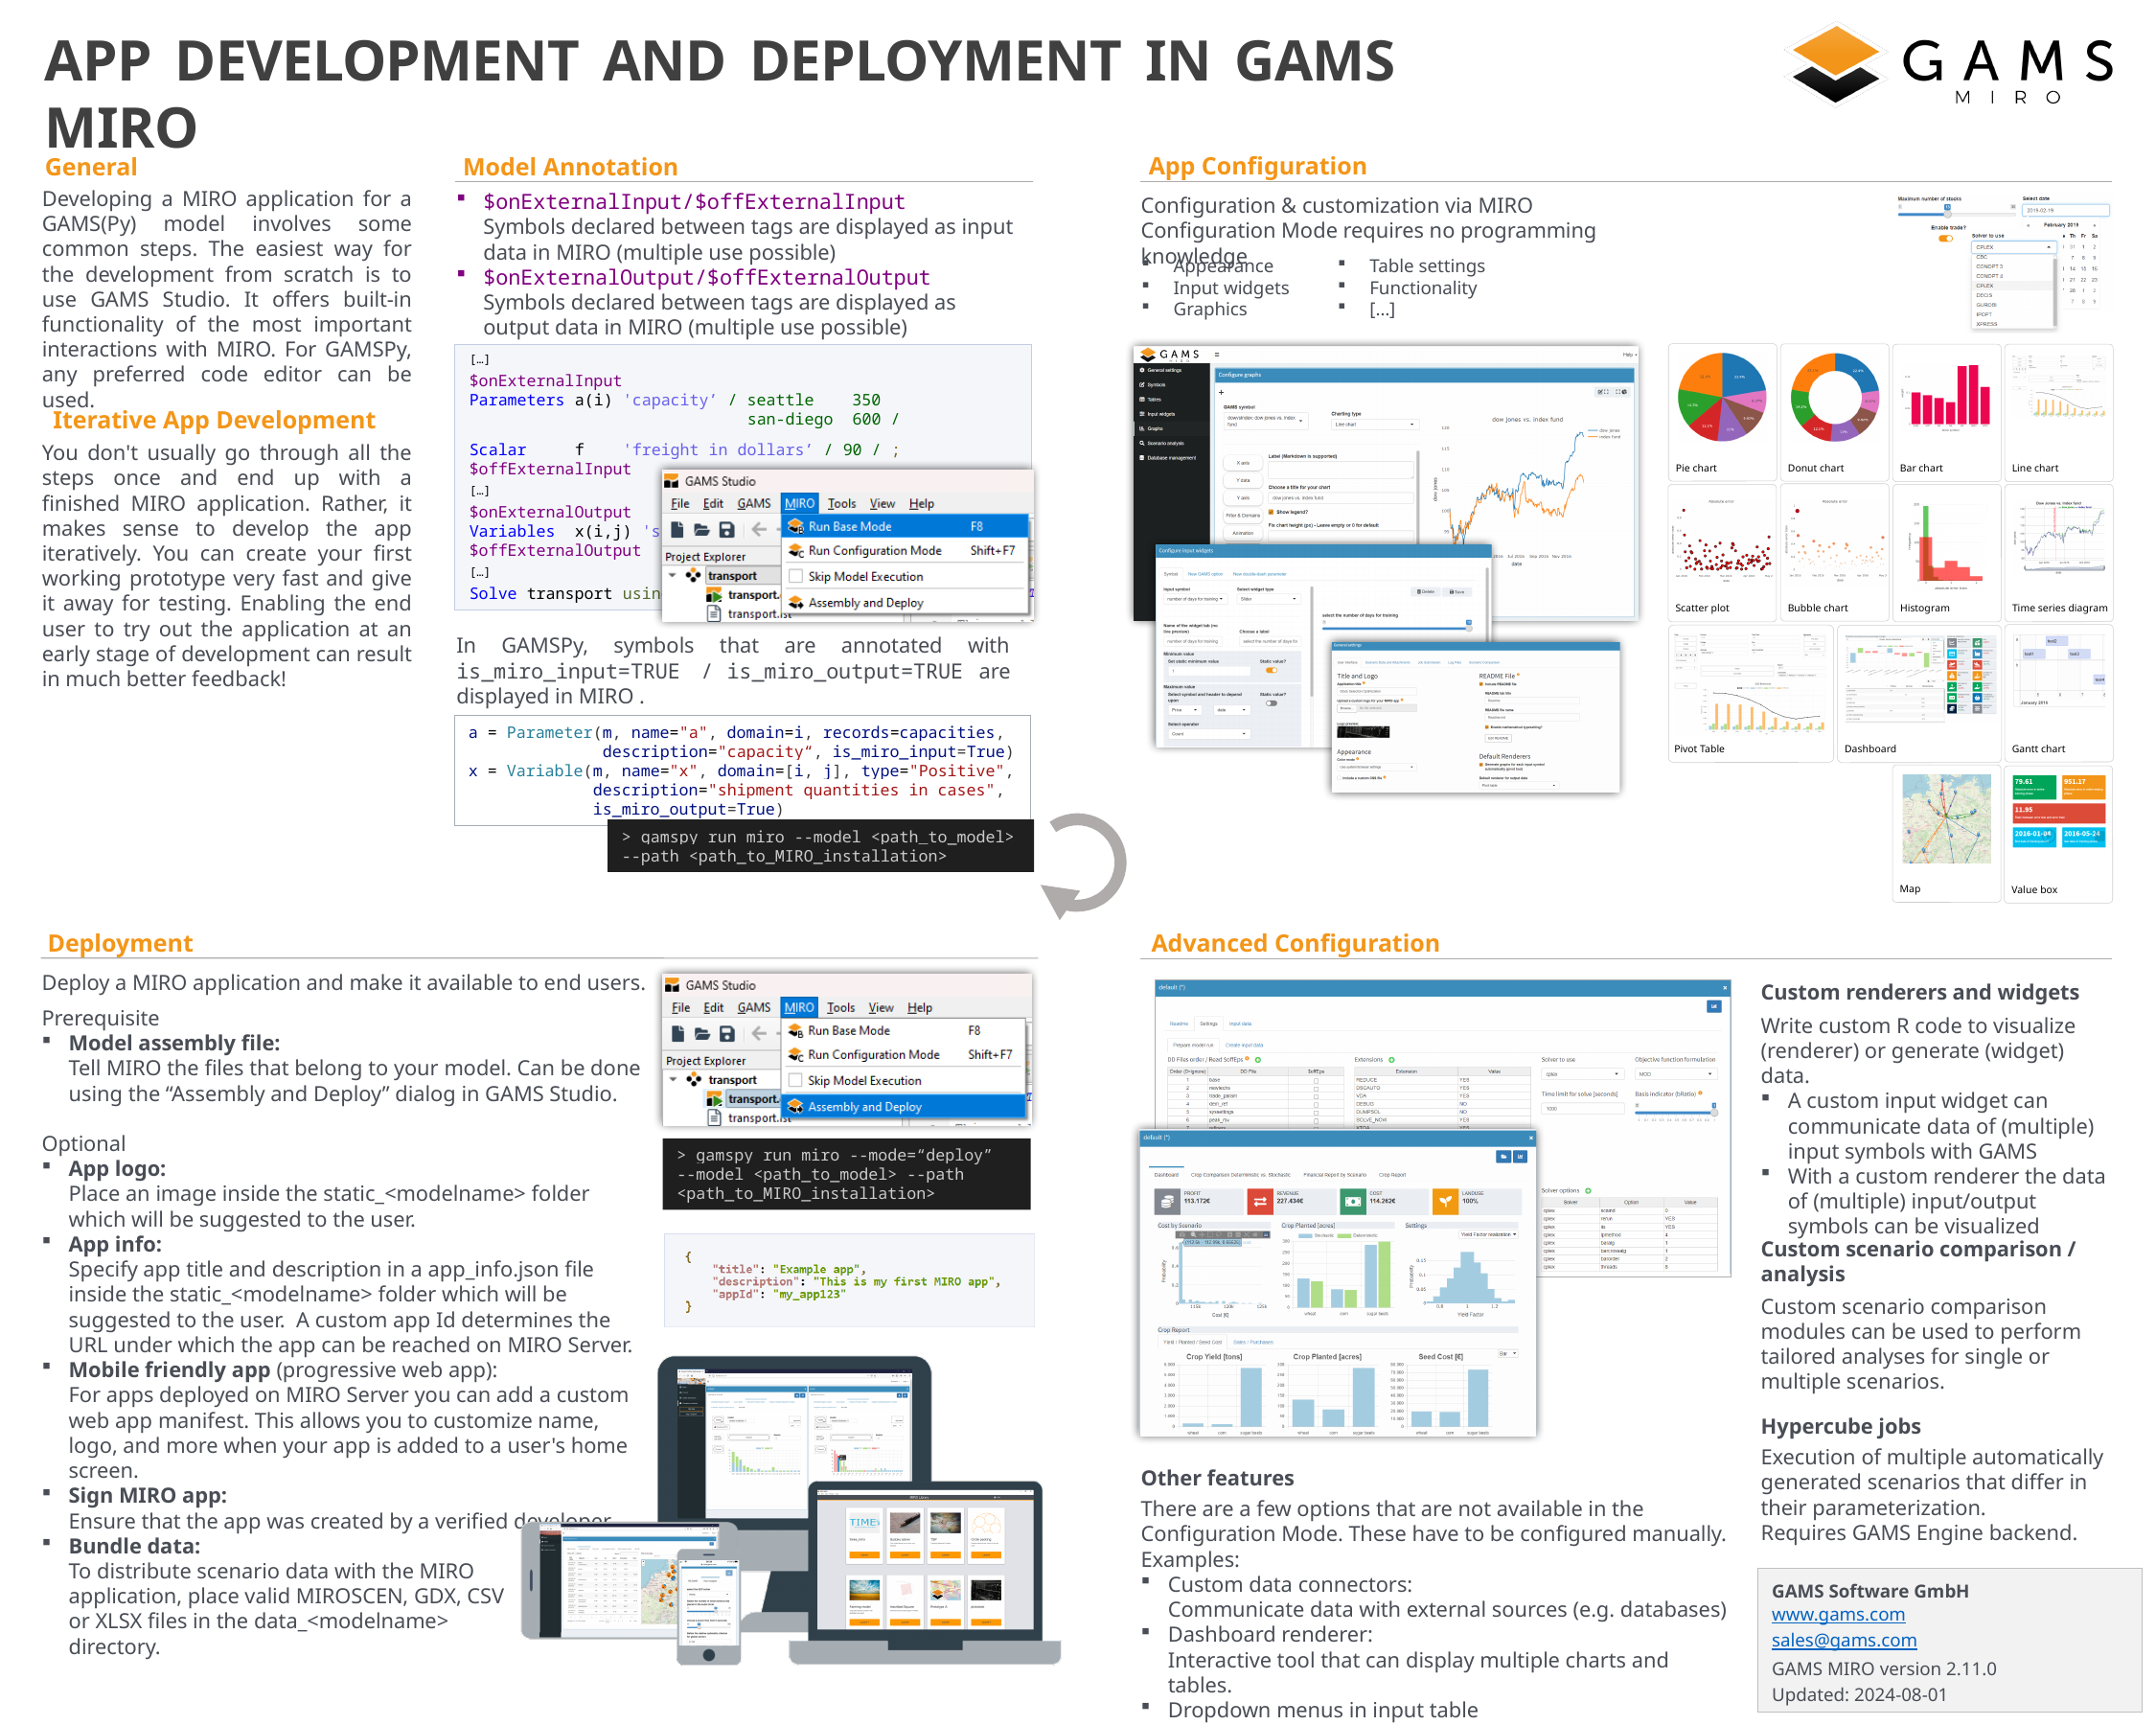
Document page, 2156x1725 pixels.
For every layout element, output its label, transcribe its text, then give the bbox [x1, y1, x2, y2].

text_box [1040, 818, 1121, 907]
text_box a = Parameter(m, name="a", domain=i, records=capacities, description="capacity“, is_miro_input=True) x = Variable(m, name="x", domain=[i, j], type="Positive", description="shipment quantities in cases", is_miro_output=True) [454, 715, 1031, 826]
text_box […] $onExternalInput Parameters a(i) 'capacity’ / seattle 350 san-diego 600 / Scalar f 'freight in dollars’ / 90 / ; $offExternalInput […] $onExternalOutput Variables x(i,j) 'shipment quantities in cases'; $offExternalOutput […] Solve transport using lp min z; [454, 347, 1032, 610]
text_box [2004, 765, 2113, 904]
picture [507, 1328, 1067, 1679]
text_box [1780, 343, 1890, 482]
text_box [1668, 343, 1778, 482]
picture [664, 1233, 1035, 1327]
text_box Other features [1126, 1458, 1502, 1498]
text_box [1780, 483, 1890, 622]
picture [1138, 1129, 1537, 1437]
text_box $onExternalInput/$offExternalInput Symbols declared between tags are displayed as input data in MIRO (multiple use possible) $onExternalOutput/$offExternalOutput Symbols declared between tags are displayed as output data in MIRO (multiple use possible) [442, 181, 1036, 347]
text_box In GAMSPy, symbols that are annotated with is_miro_input=TRUE / is_miro_output=TRUE are displayed in MIRO . [442, 625, 1025, 715]
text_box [2005, 624, 2114, 763]
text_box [1126, 921, 2122, 1403]
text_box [1892, 344, 2002, 482]
text_box Deploy a MIRO application and make it available to end users. [27, 961, 991, 998]
text_box Hypercube jobs [1747, 1406, 2122, 1446]
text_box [28, 398, 427, 702]
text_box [1837, 625, 2002, 763]
text_box Deployment [33, 920, 209, 964]
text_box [1666, 625, 1834, 763]
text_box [1127, 247, 1514, 328]
picture [1134, 346, 1639, 793]
picture [662, 974, 1032, 1126]
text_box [1892, 484, 2002, 622]
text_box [2005, 484, 2124, 622]
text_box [2005, 344, 2114, 482]
text_box > gamspy run miro --mode=“deploy” --model <path_to_model> --path <path_to_MIRO_installation> [662, 1138, 1031, 1210]
text_box There are a few options that are not available in the Configuration Mode. These have to be configured manually. Examples: Custom data connectors: Communicate data with external sources (e.g. databases) Dashboard renderer: Interactive tool that can display multiple charts and tables. Dropdown menus in input table [1126, 1488, 1747, 1725]
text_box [28, 145, 427, 397]
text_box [1892, 765, 2002, 903]
text_box app development and deployment in gams miro [31, 17, 1410, 167]
text_box Model Annotation [448, 145, 694, 181]
picture [1777, 12, 2133, 115]
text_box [1667, 484, 1778, 622]
text_box GAMS Software GmbH www.gams.com sales@gams.com GAMS MIRO version 2.11.0 Updated: 2024-08-01 [1757, 1568, 2143, 1713]
text_box Prerequisite Model assembly file: Tell MIRO the files that belong to your model. Can be done using the “Assembly and Deploy” dialog in GAMS Studio. Optional App logo: Place an image inside the static_<modelname> folder which will be suggested to the user. App info: Specify app title and description in a app_info.json file inside the static_<modelname> folder which will be suggested to the user. A custom app Id determines the URL under which the app can be reached on MIRO Server. Mobile friendly app (progressive web app): For apps deployed on MIRO Server you can add a custom web app manifest. This allows you to customize name, logo, and more when your app is added to a user's home screen. Sign MIRO app: Ensure that the app was created by a verified developer. Bundle data: To distribute scenario data with the MIRO application, place valid MIROSCEN, GDX, CSV or XLSX files in the data_<modelname> directory. [27, 998, 663, 1666]
text_box Execution of multiple automatically generated scenarios that differ in their parameterization. Requires GAMS Engine backend. [1747, 1446, 2122, 1552]
text_box App Configuration [1135, 144, 1383, 185]
text_box > gamspy run miro --model <path_to_model> --path <path_to_MIRO_installation> [608, 819, 1035, 872]
picture [1930, 193, 2114, 334]
picture [1896, 194, 2017, 218]
picture [661, 470, 1034, 622]
text_box Configuration & customization via MIRO Configuration Mode requires no programming knowledge [1126, 185, 1667, 275]
